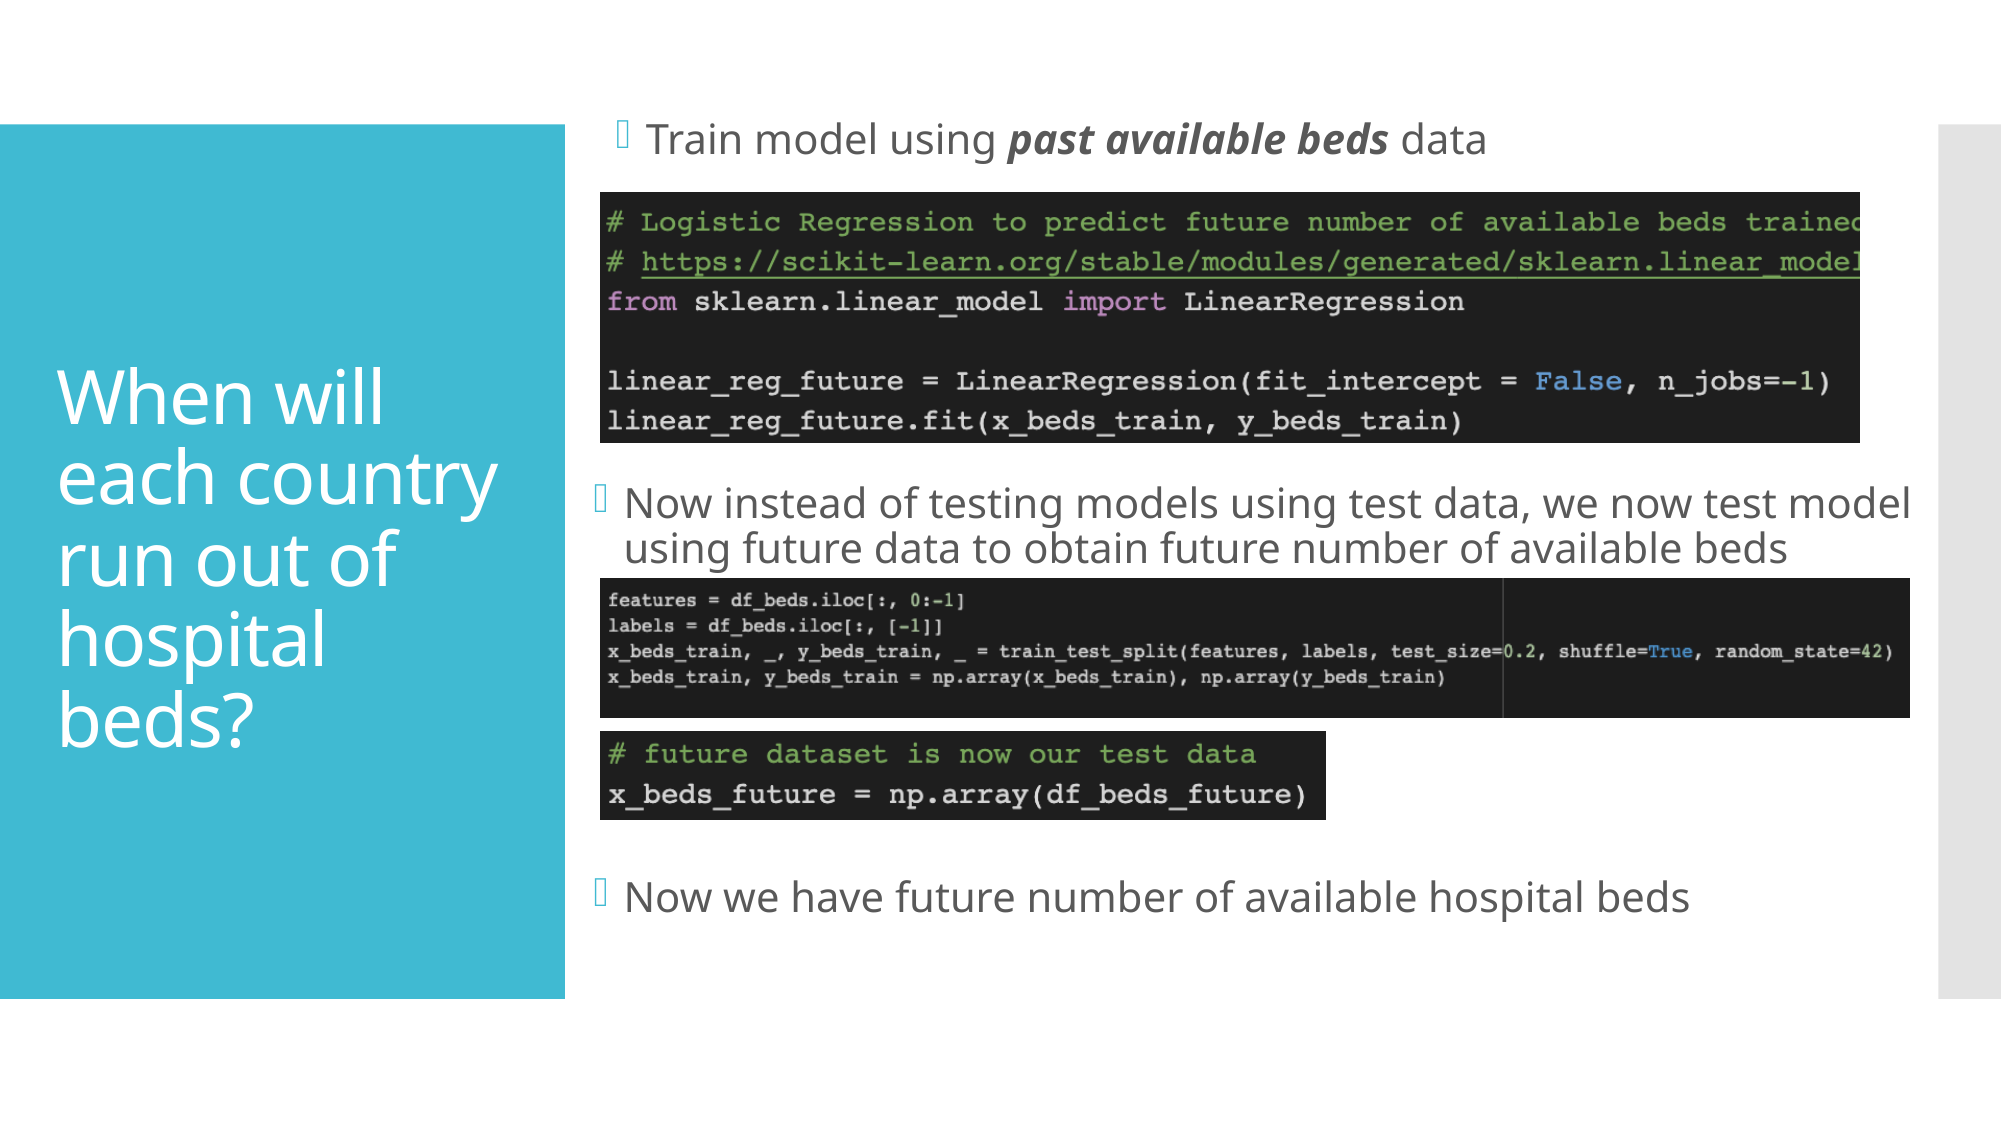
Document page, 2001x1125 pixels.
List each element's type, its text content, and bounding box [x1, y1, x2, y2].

picture [600, 192, 1860, 443]
text_box Train model using past available beds data [600, 96, 1955, 185]
picture [600, 731, 1327, 820]
text_box Now we have future number of available hospital beds [578, 829, 1932, 969]
list Now instead of testing models using test data, we now test model using future data to obtain future number of available beds [578, 458, 1933, 598]
title When will each country run out of hospital beds? [41, 184, 525, 940]
picture [600, 578, 1911, 718]
